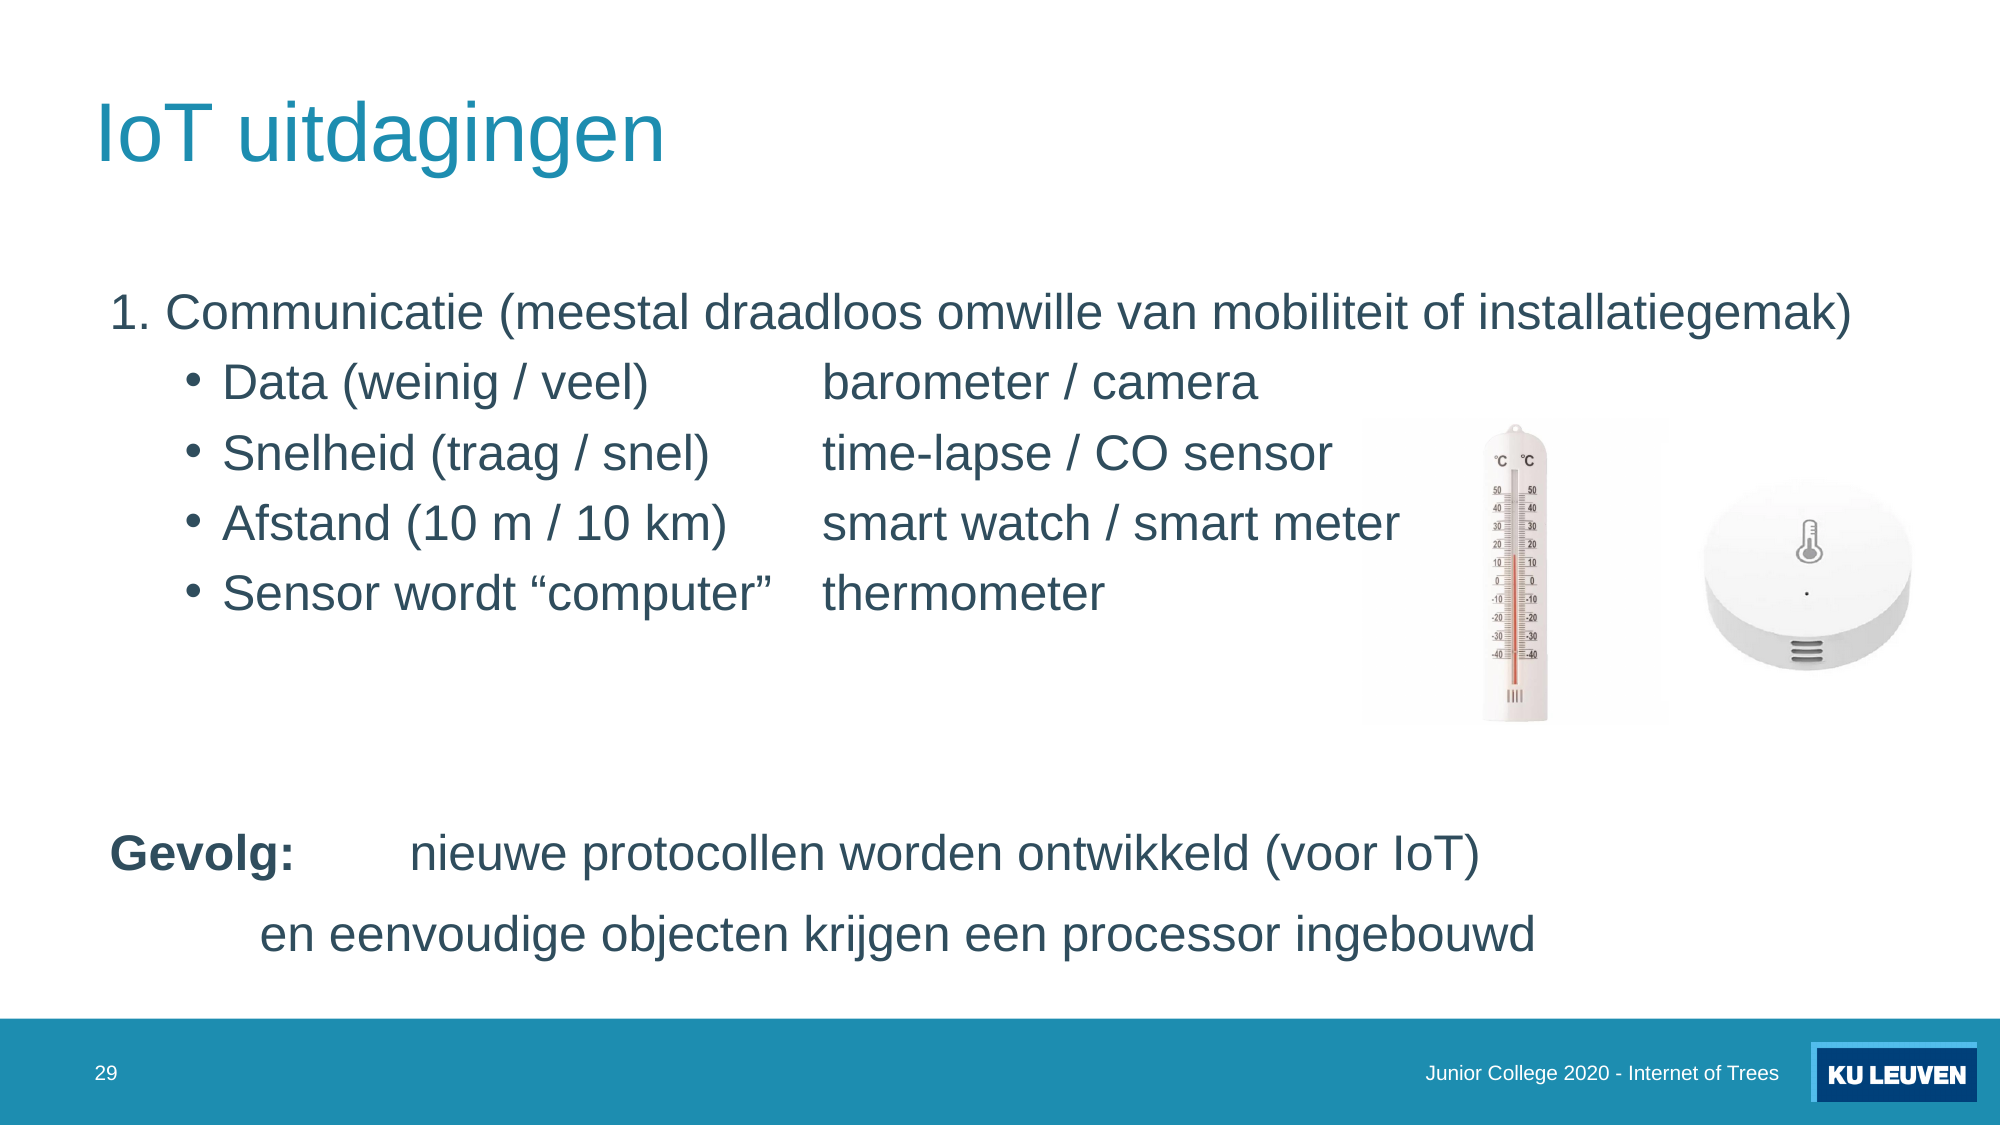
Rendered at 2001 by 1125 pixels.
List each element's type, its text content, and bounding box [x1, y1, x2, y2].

picture [1362, 418, 1949, 725]
list 1. Communicatie (meestal draadloos omwille van mobiliteit of installatiegemak) Data (weinig / veel) barometer / camera Snelheid (traag / snel) time-lapse / CO sensor Afstand (10 m / 10 km) smart watch / smart meter Sensor wordt “computer” thermometer Gevolg: nieuwe protocollen worden ontwikkeld (voor IoT) en eenvoudige objecten krijgen een processor ingebouwd [94, 271, 1906, 1004]
title IoT uitdagingen [94, 33, 1906, 223]
picture [1811, 1042, 1977, 1102]
slide_number 29 [94, 1018, 201, 1125]
footer Junior College 2020 - Internet of Trees [721, 1018, 1809, 1125]
